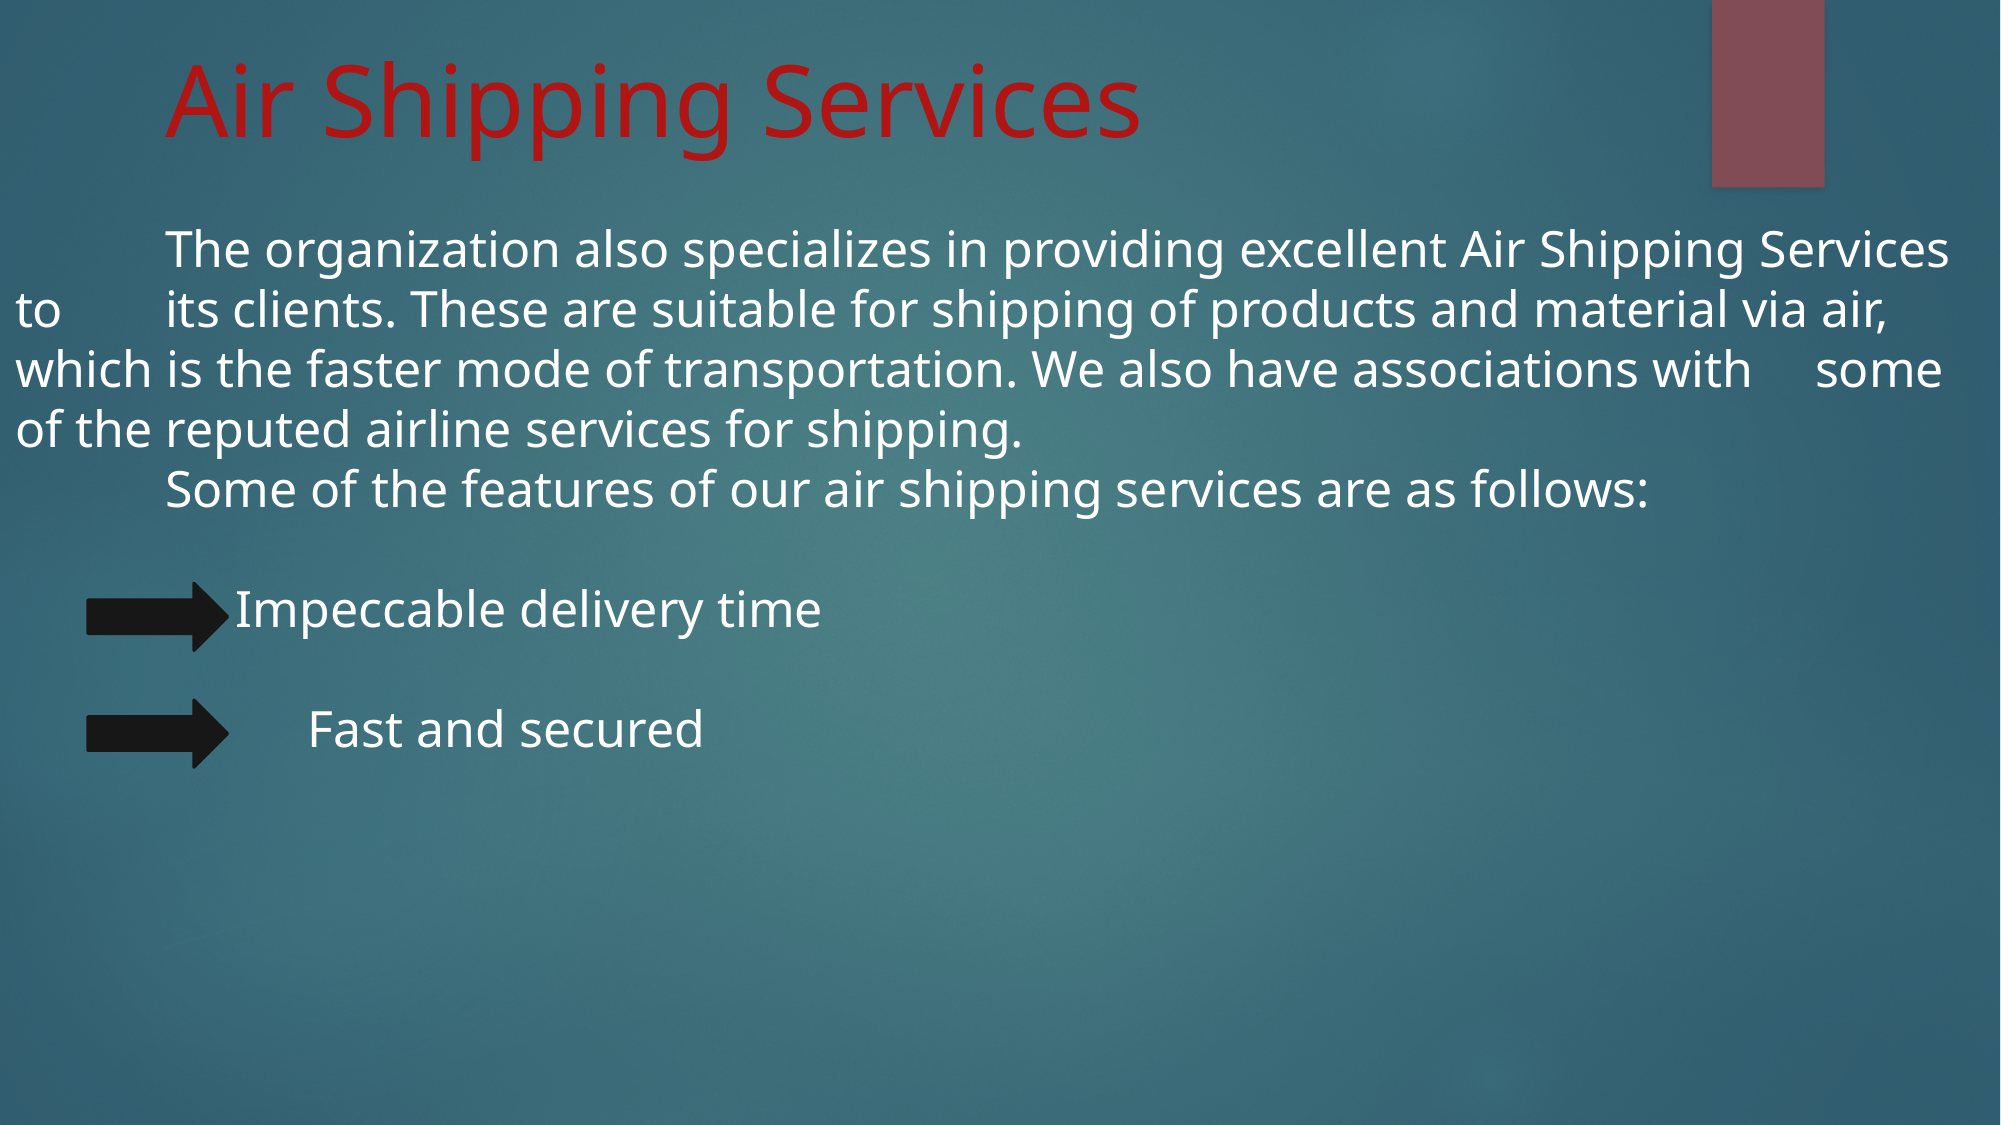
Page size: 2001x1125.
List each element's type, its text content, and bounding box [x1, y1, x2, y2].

title Air Shipping Services The organization also specializes in providing excellent Air Shipping Services to its clients. These are suitable for shipping of products and material via air, which is the faster mode of transportation. We also have associations with some of the reputed airline services for shipping. Some of the features of our air shipping services are as follows: Impeccable delivery time Fast and secured [0, 0, 2000, 1125]
text_box [86, 698, 229, 769]
text_box [86, 581, 229, 652]
